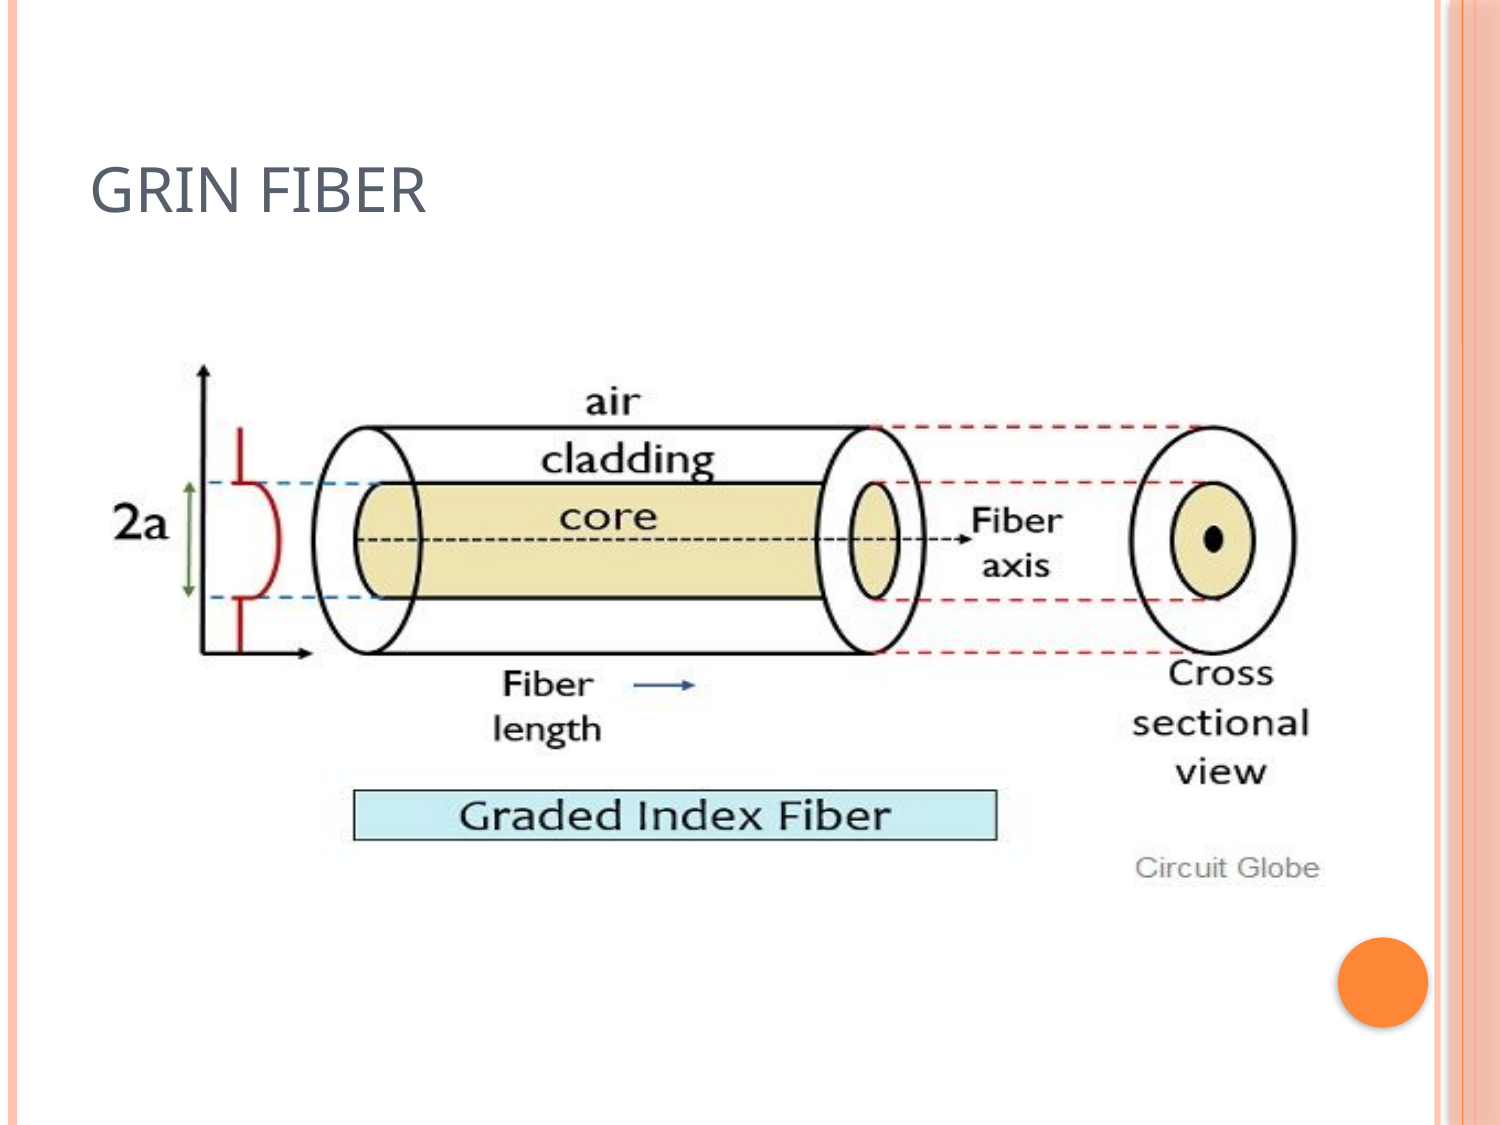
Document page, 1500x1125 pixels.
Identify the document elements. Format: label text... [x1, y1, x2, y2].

title GRIN Fiber [75, 45, 1300, 233]
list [110, 360, 1326, 887]
